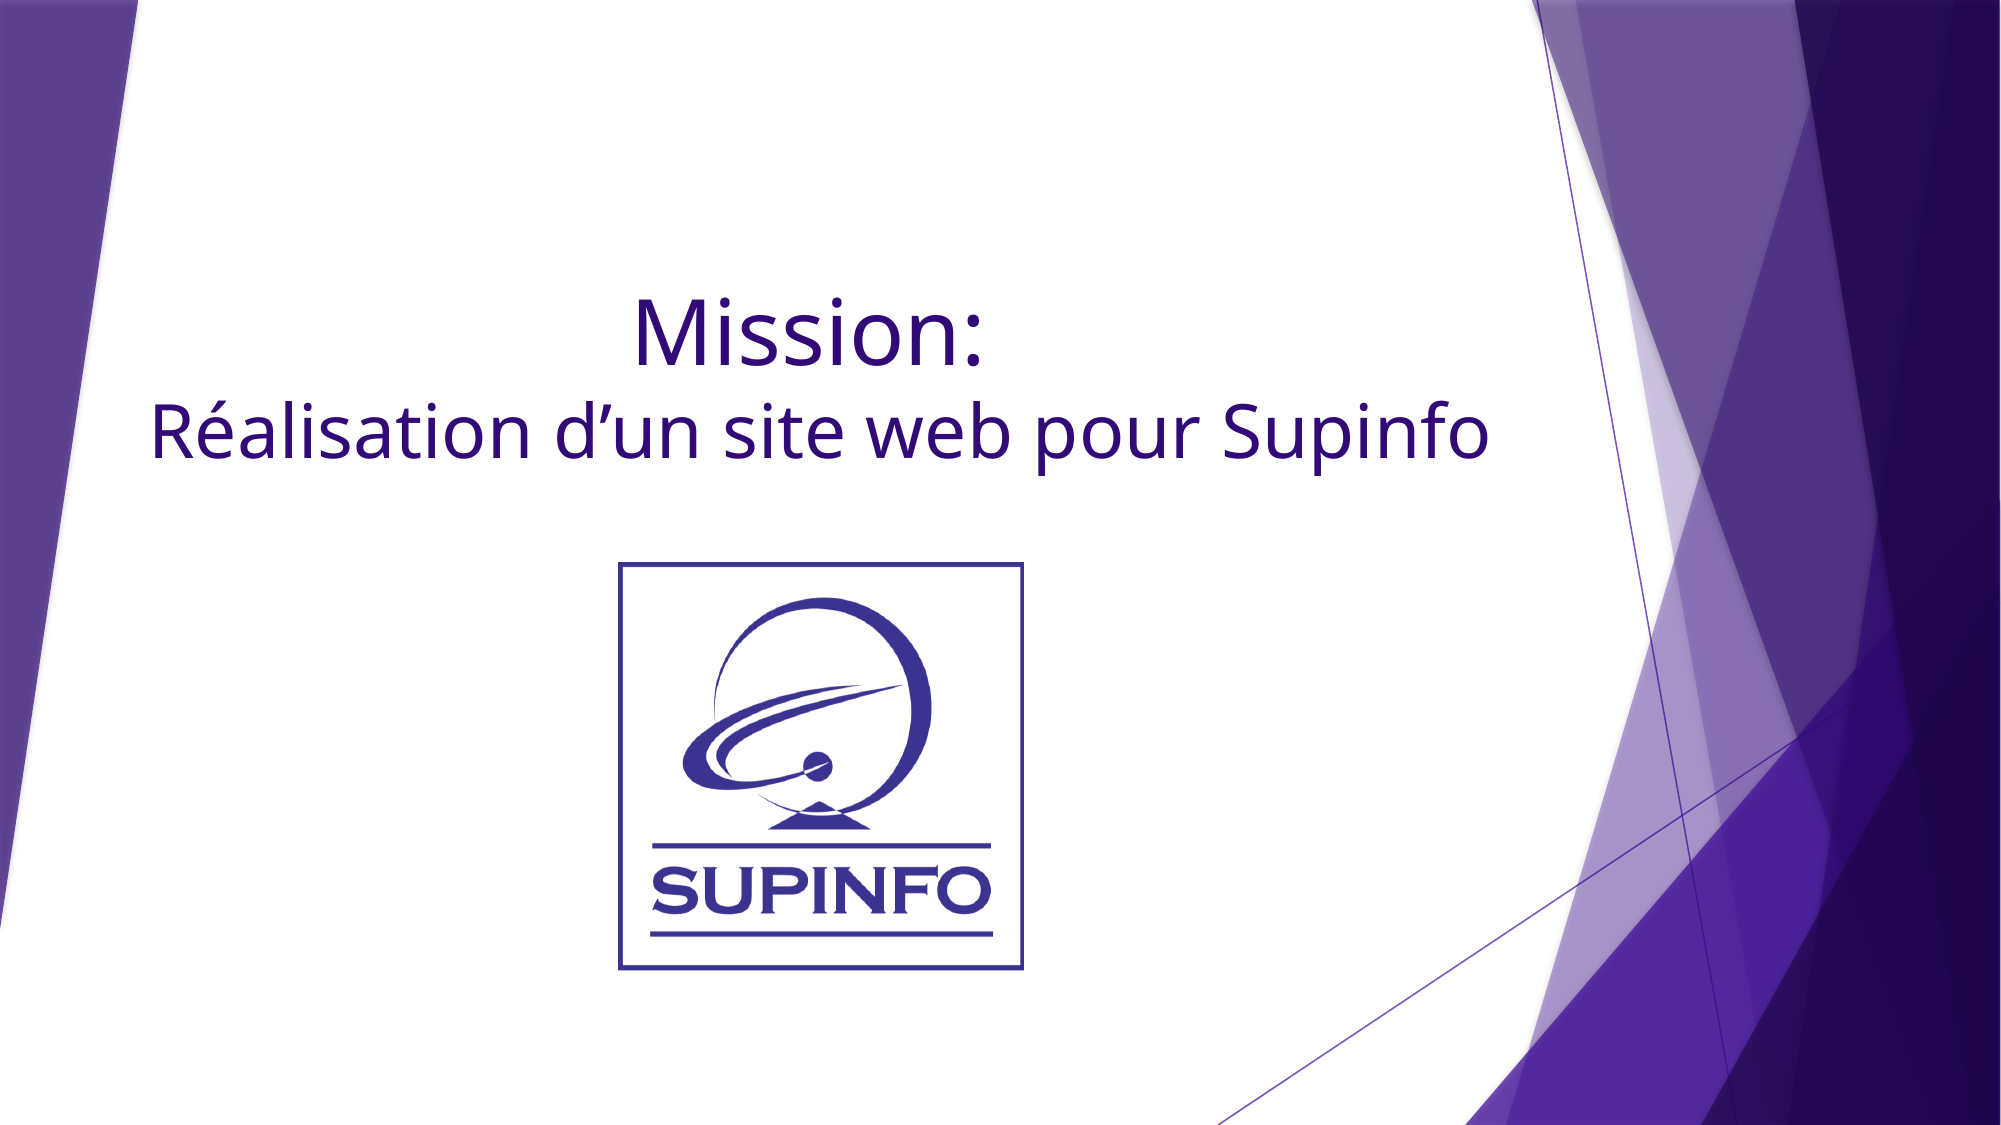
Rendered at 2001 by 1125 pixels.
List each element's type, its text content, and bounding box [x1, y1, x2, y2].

picture [617, 561, 1025, 973]
title Mission: Réalisation d’un site web pour Supinfo [115, 268, 1526, 482]
